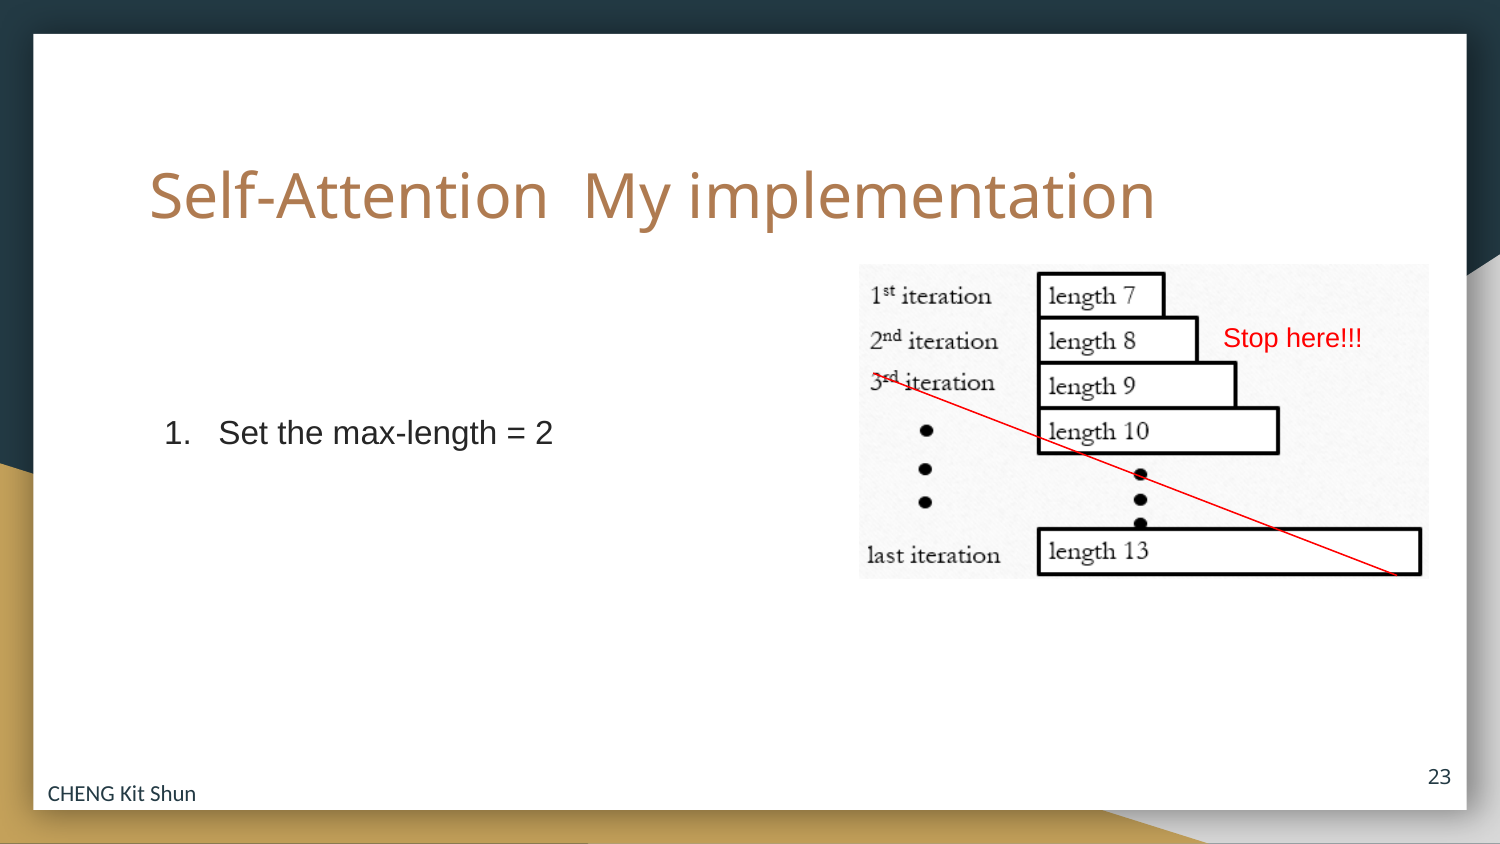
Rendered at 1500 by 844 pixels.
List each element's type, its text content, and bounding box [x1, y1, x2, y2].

slide_number ‹#› [1376, 745, 1467, 810]
text_box CHENG Kit Shun [32, 763, 260, 810]
text_box Set the max-length = 2 [128, 396, 854, 467]
title Self-Attention My implementation [134, 140, 1366, 298]
picture [859, 264, 1429, 580]
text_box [872, 372, 1398, 576]
